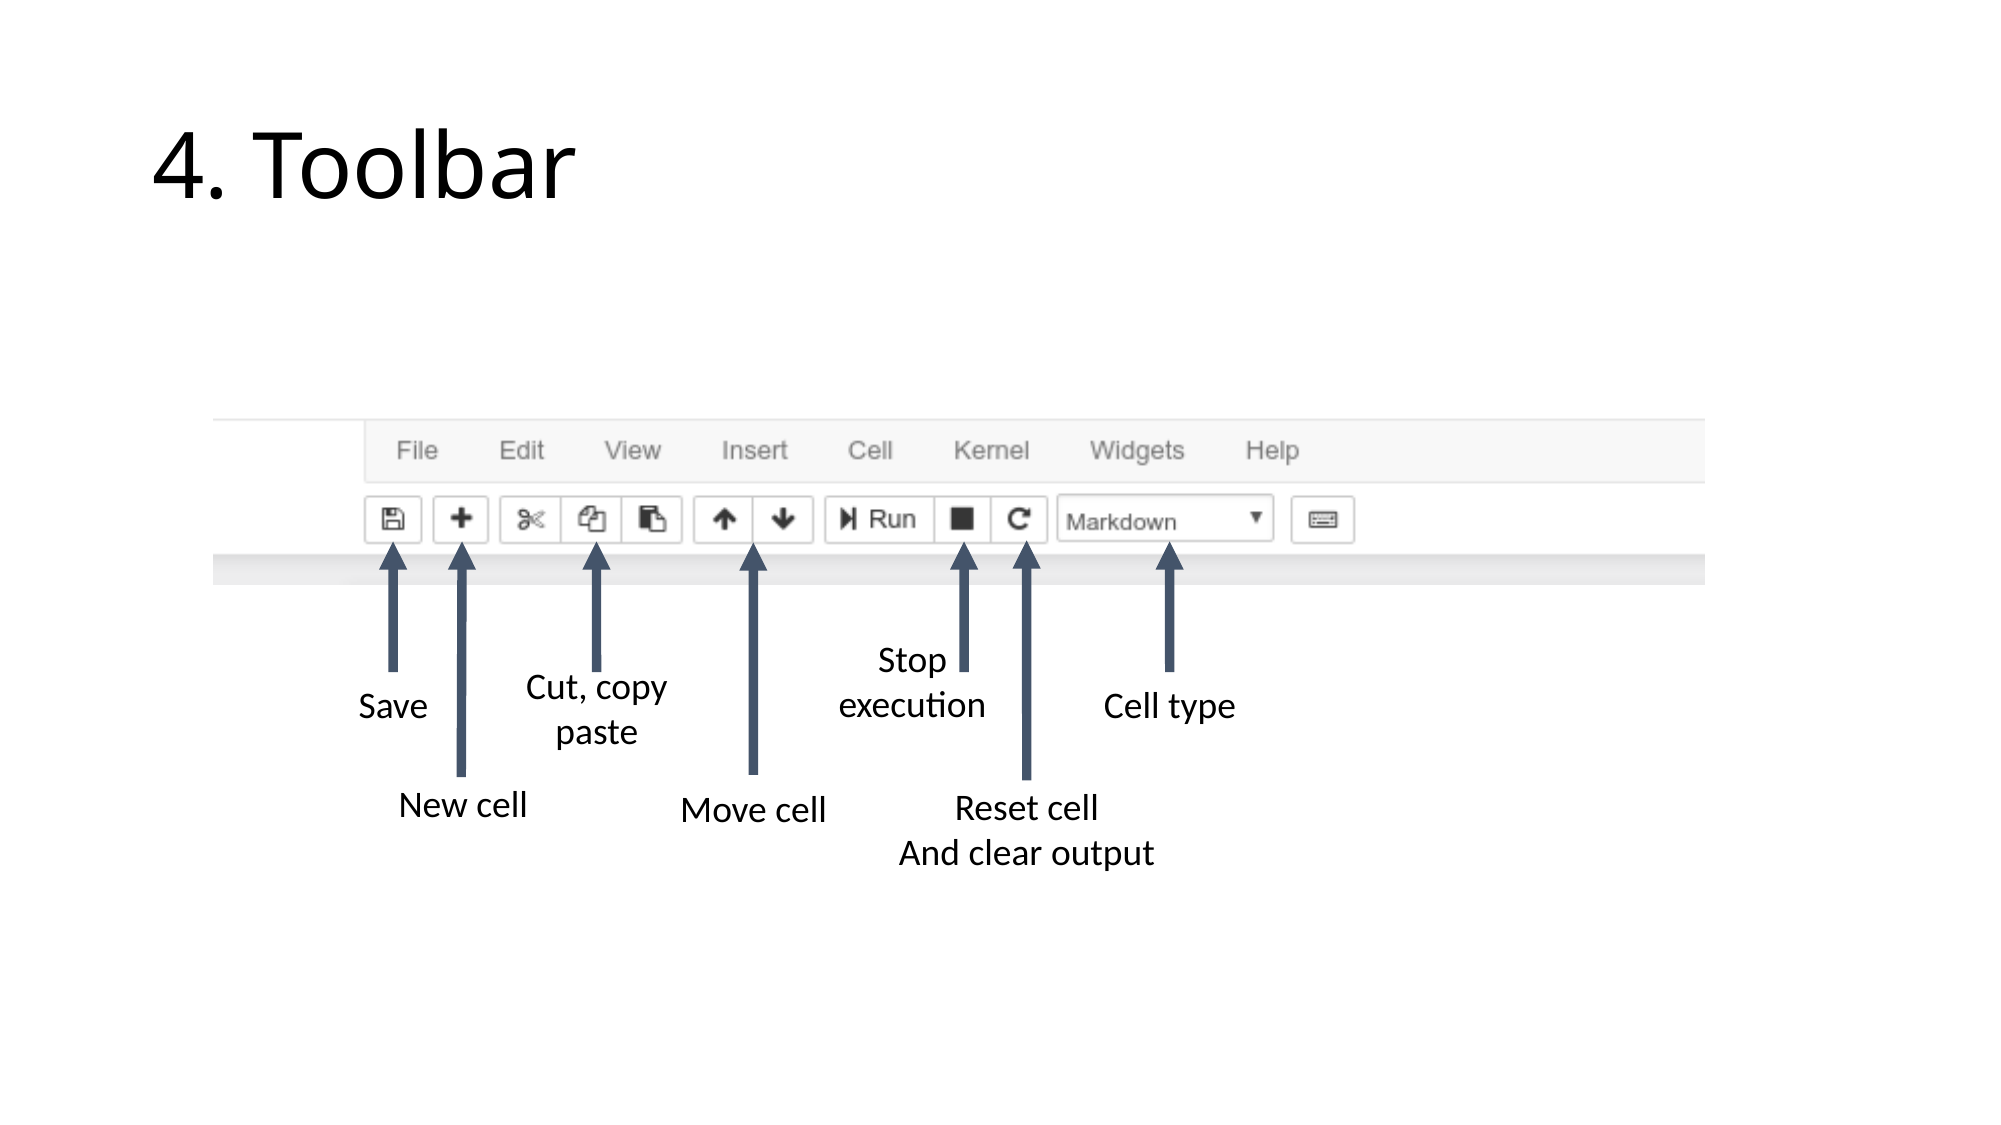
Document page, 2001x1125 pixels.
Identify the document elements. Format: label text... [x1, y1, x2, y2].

text_box New cell [340, 772, 587, 833]
title 4. Toolbar [137, 59, 1863, 278]
text_box Move cell [630, 778, 867, 838]
text_box Cut, copy paste [452, 655, 741, 760]
picture [212, 405, 1705, 586]
text_box Reset cell And clear output [867, 775, 1187, 881]
text_box Save [338, 673, 449, 733]
text_box Stop execution [789, 627, 1036, 733]
text_box Cell type [1047, 673, 1293, 733]
